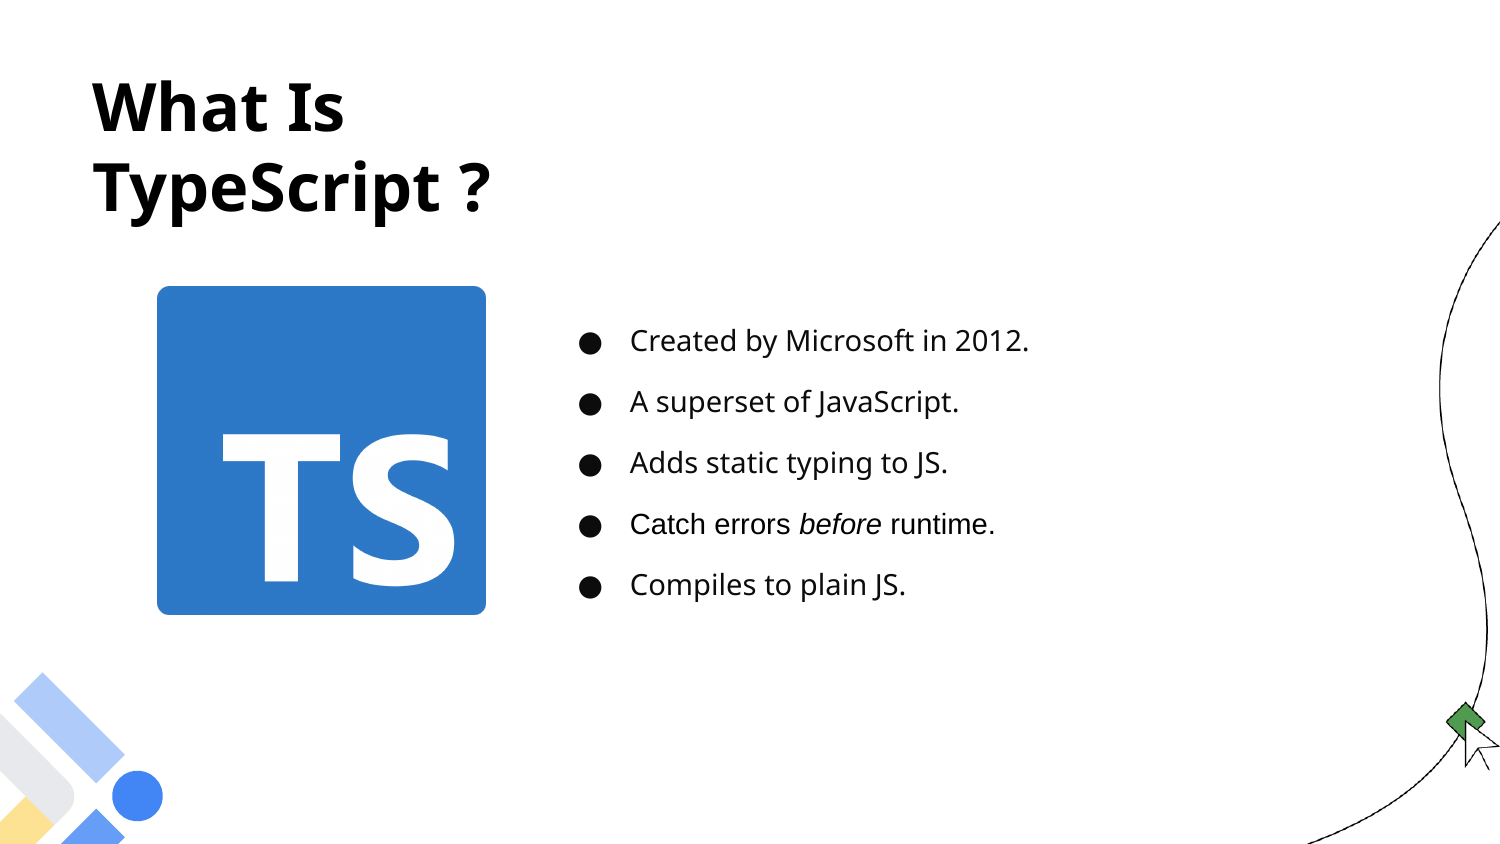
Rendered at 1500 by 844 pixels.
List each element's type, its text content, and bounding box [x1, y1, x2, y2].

text_box Created by Microsoft in 2012. A superset of JavaScript. Adds static typing to JS. Catch errors before runtime. Compiles to plain JS. [539, 302, 1278, 617]
picture [156, 286, 486, 615]
picture [1283, 0, 1500, 844]
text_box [0, 672, 288, 844]
title What Is TypeScript ? [77, 50, 750, 241]
